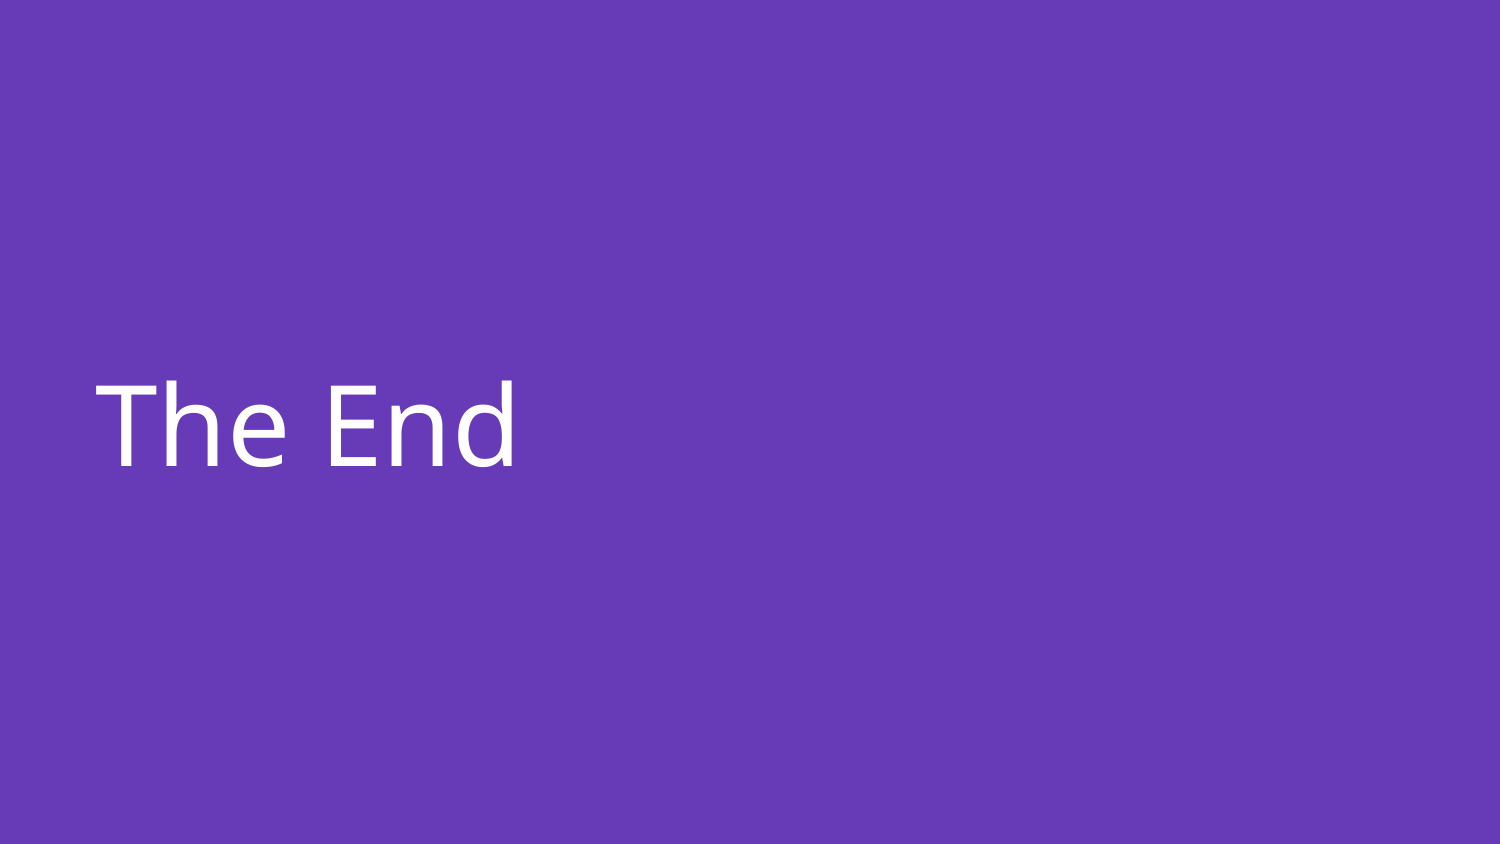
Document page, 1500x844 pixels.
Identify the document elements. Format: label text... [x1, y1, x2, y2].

title The End [80, 86, 1012, 757]
